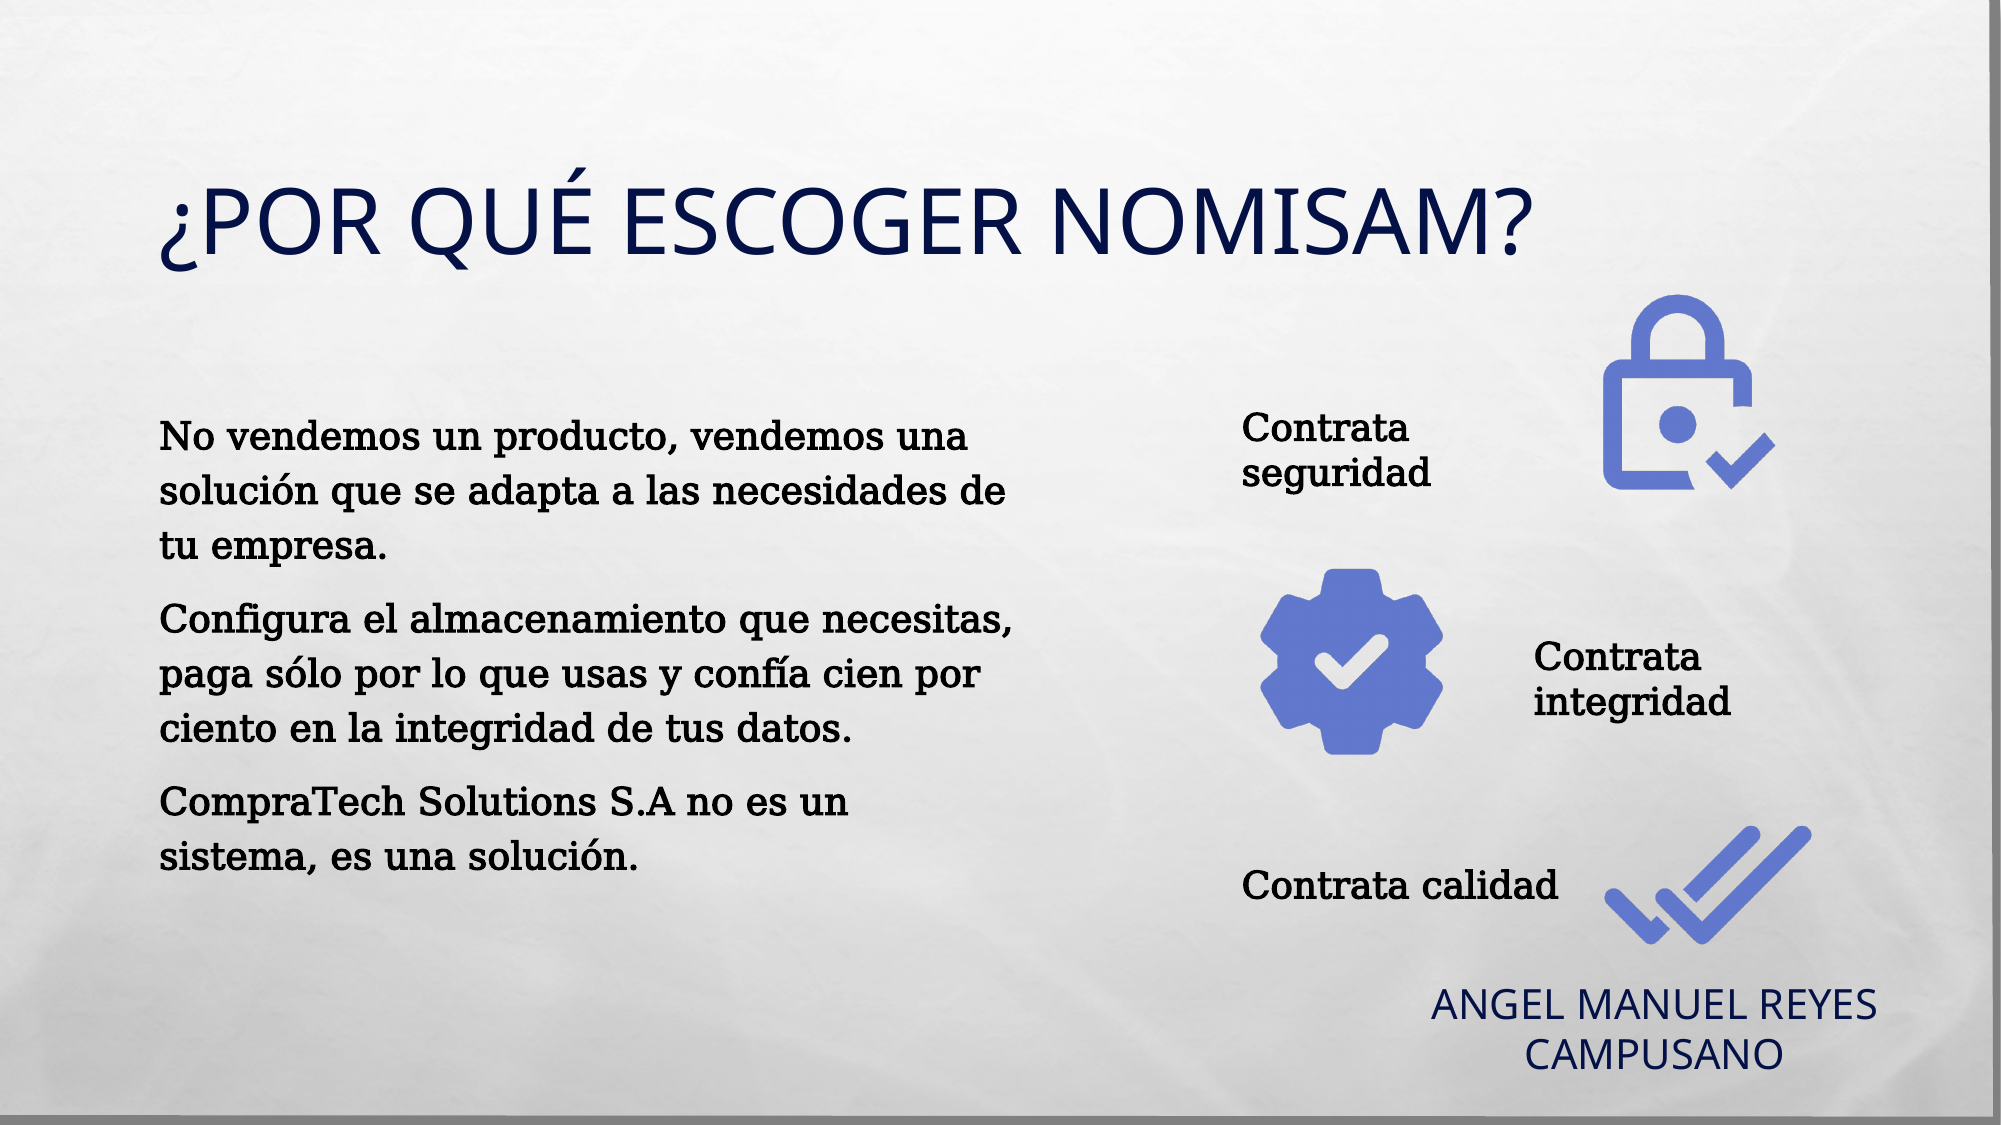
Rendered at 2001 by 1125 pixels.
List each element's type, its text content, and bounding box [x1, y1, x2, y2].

picture [1240, 550, 1463, 773]
text_box Contrata calidad [1226, 853, 1595, 914]
title ¿Por qué escoger Nomisam? [144, 130, 1850, 320]
picture [1565, 285, 1789, 509]
text_box Contrata seguridad [1226, 395, 1565, 501]
picture [1595, 772, 1818, 996]
list No vendemos un producto, vendemos una solución que se adapta a las necesidades de tu empresa. Configura el almacenamiento que necesitas, paga sólo por lo que usas y confía cien por ciento en la integridad de tus datos. CompraTech Solutions S.A no es un sistema, es una solución. [144, 365, 1032, 915]
text_box Contrata integridad [1519, 624, 1888, 730]
